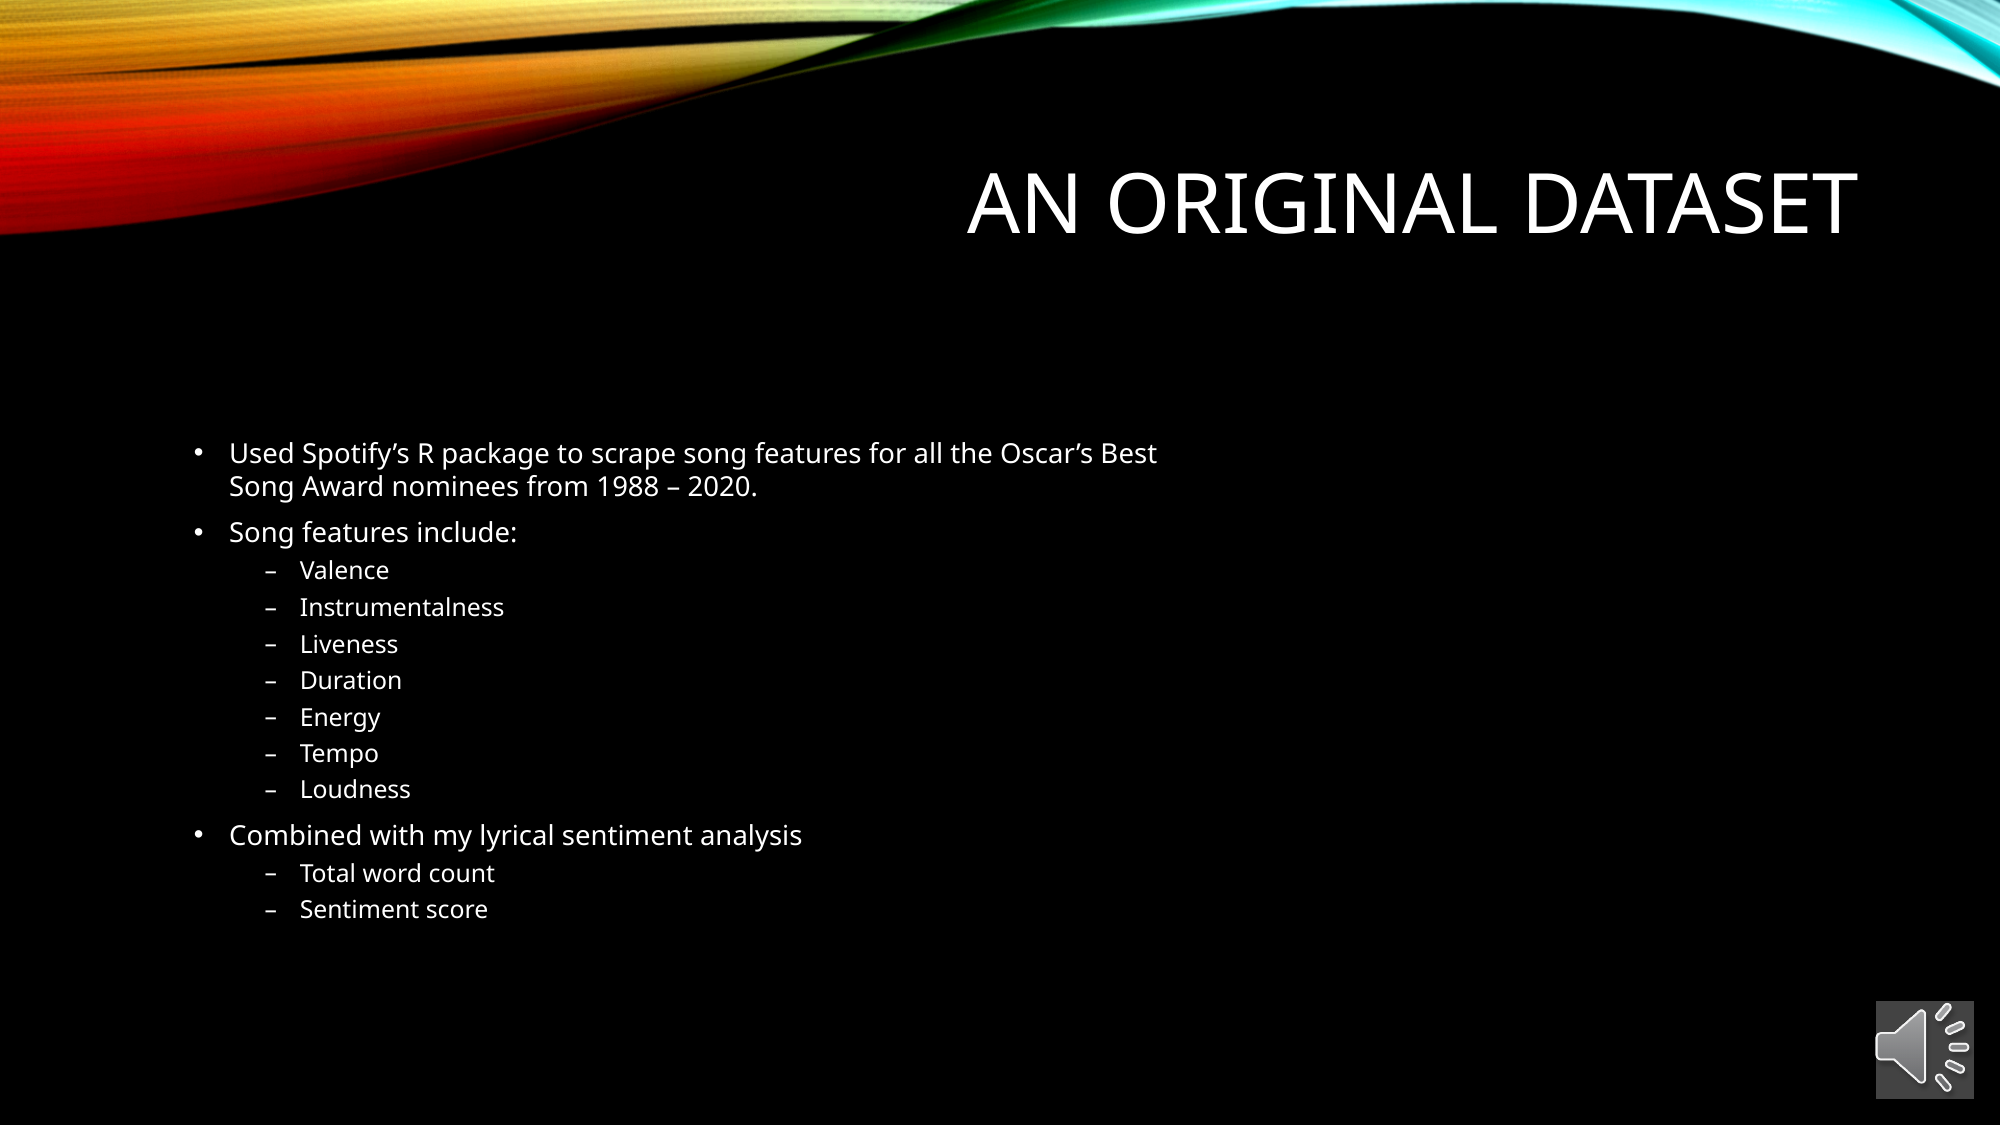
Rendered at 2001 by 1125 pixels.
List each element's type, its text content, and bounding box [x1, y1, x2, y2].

title An original Dataset [462, 100, 1875, 313]
picture [0, 0, 2000, 237]
list Used Spotify’s R package to scrape song features for all the Oscar’s Best Song Award nominees from 1988 – 2020. Song features include: Valence Instrumentalness Liveness Duration Energy Tempo Loudness Combined with my lyrical sentiment analysis Total word count Sentiment score [178, 428, 1188, 934]
picture [1874, 999, 1976, 1101]
